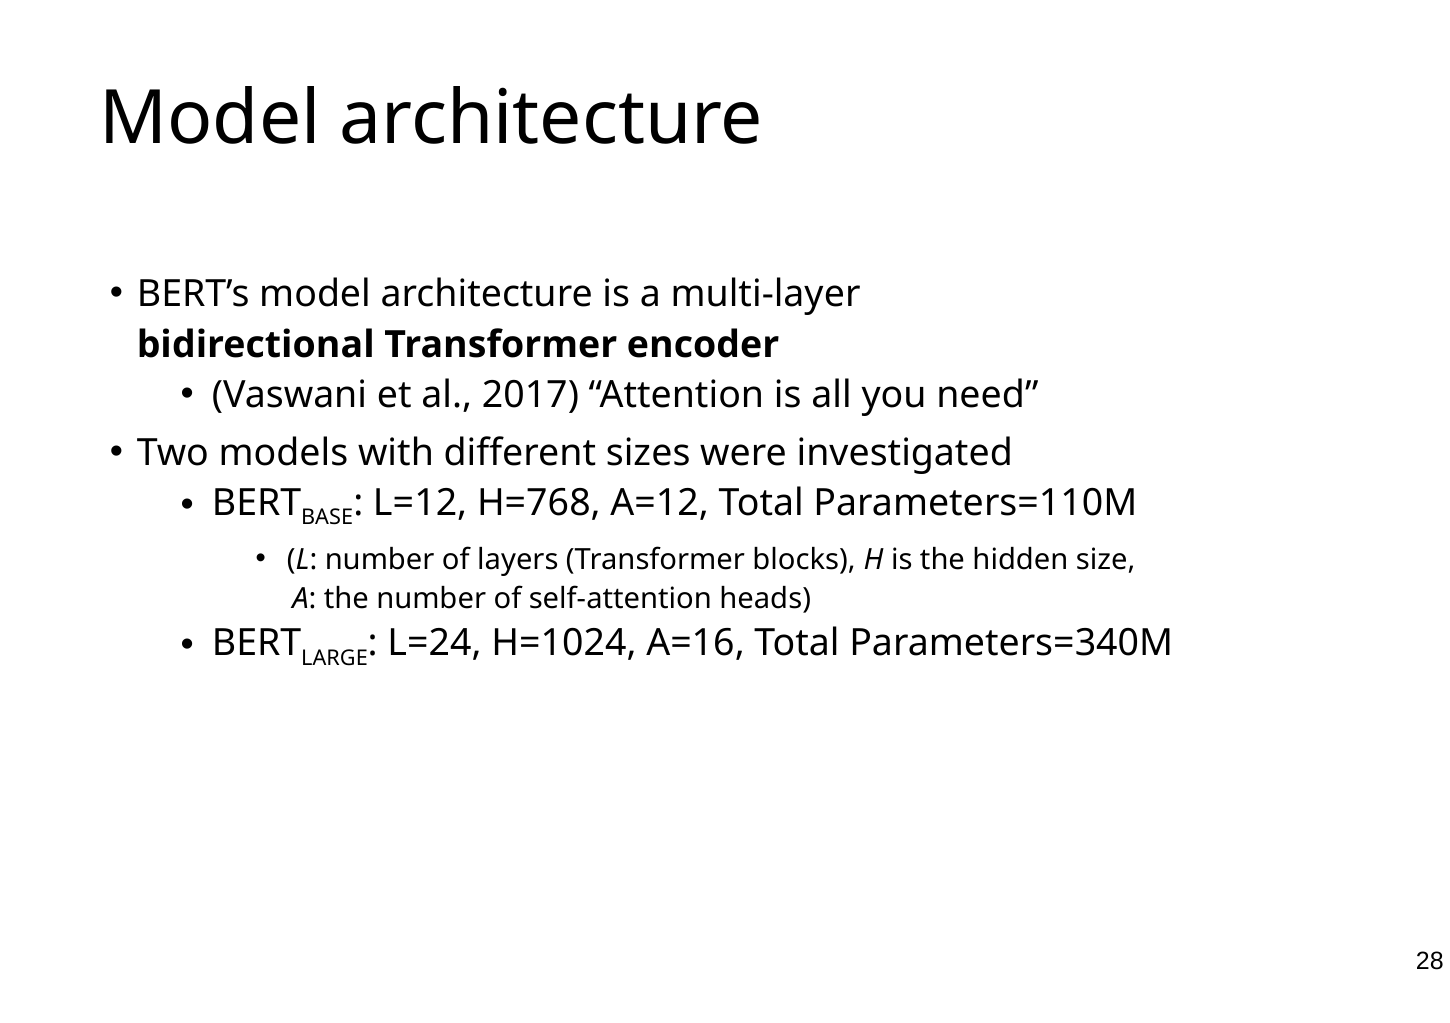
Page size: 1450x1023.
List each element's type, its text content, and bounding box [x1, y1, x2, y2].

slide_number 28 [1356, 944, 1444, 1023]
text_box BERT’s model architecture is a multi-layer bidirectional Transformer encoder (Vaswani et al., 2017) “Attention is all you need” Two models with different sizes were investigated BERTBASE: L=12, H=768, A=12, Total Parameters=110M (L: number of layers (Transformer blocks), H is the hidden size, A: the number of self-attention heads) BERTLARGE: L=24, H=1024, A=16, Total Parameters=340M [97, 261, 1343, 784]
text_box Model architecture [97, 66, 809, 182]
